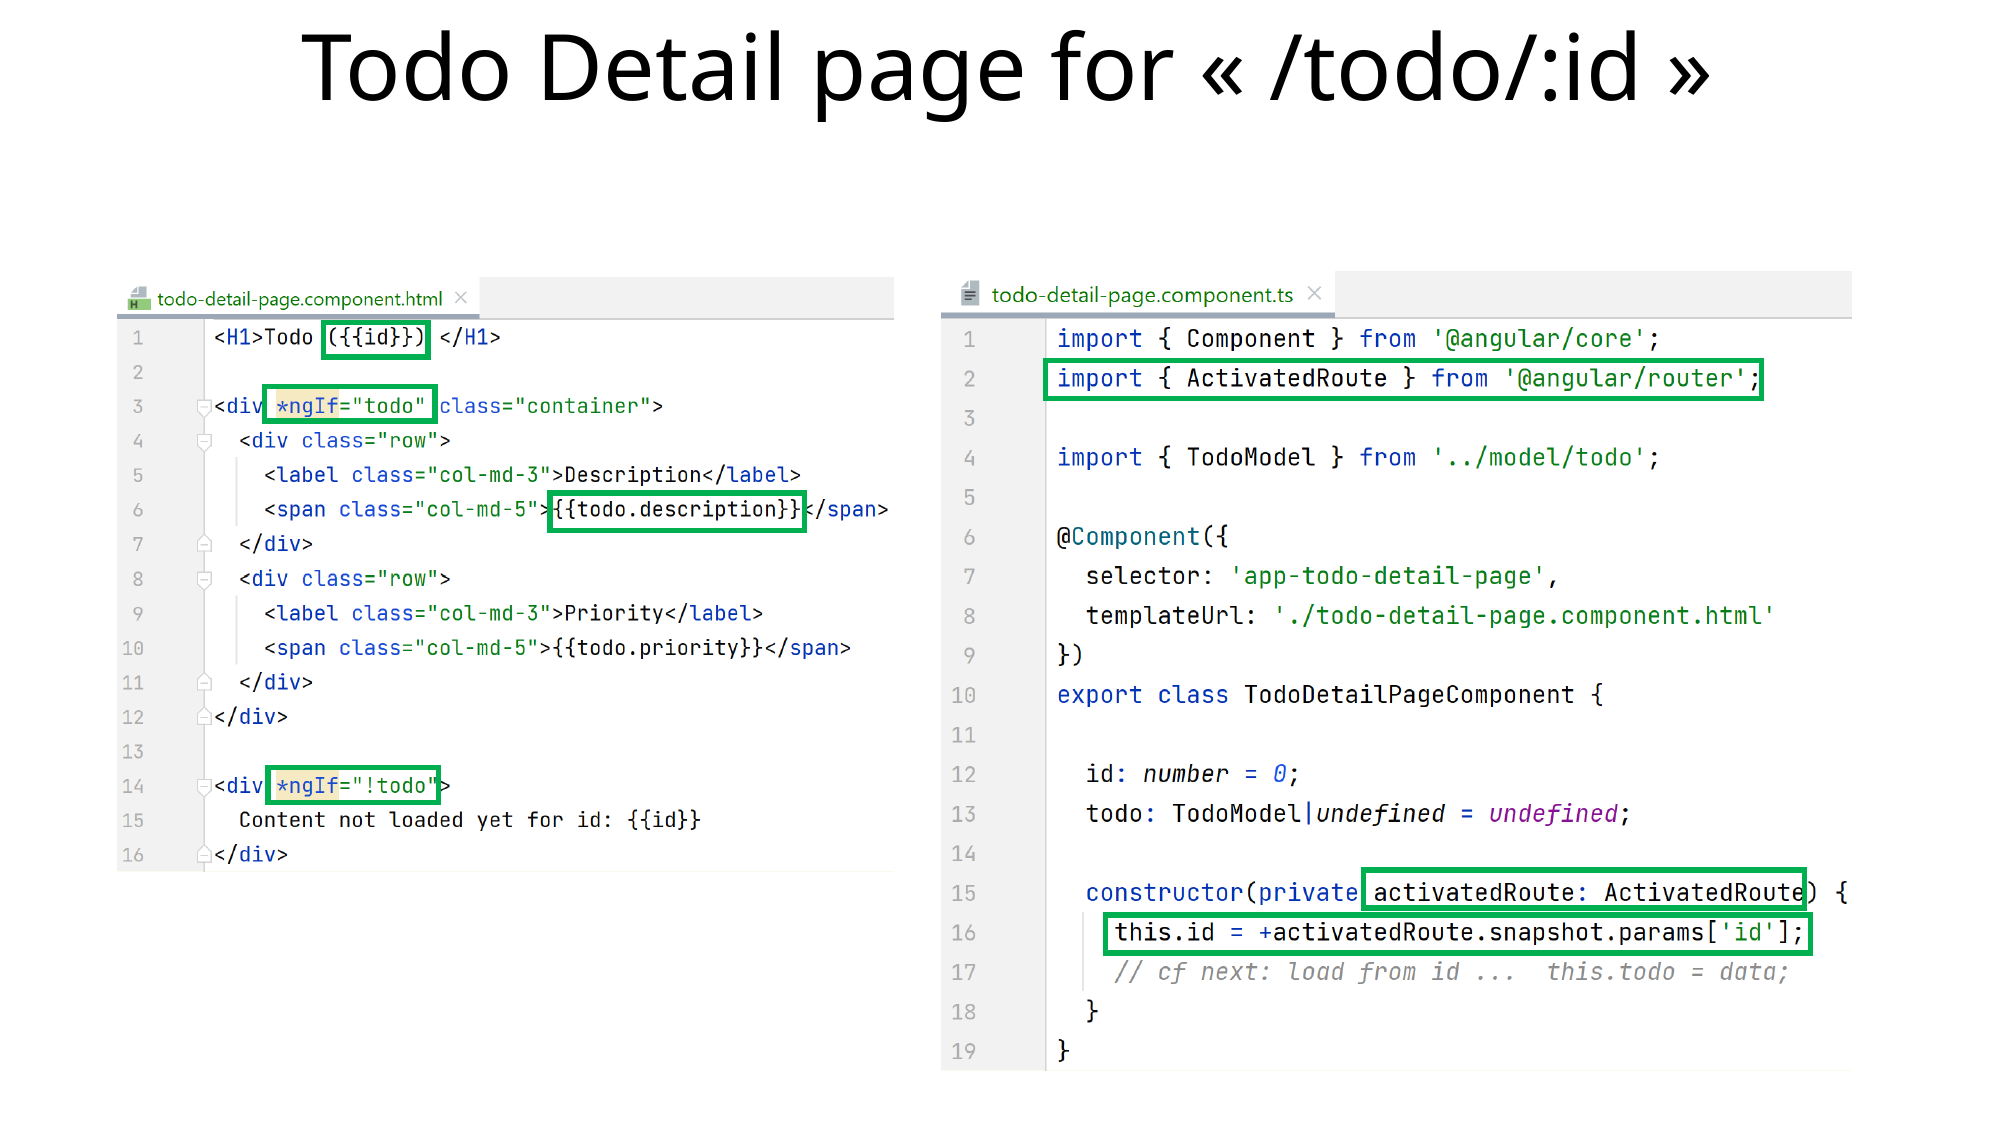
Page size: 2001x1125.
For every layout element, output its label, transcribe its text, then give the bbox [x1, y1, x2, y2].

picture [116, 277, 894, 872]
picture [941, 271, 1852, 1071]
title Todo Detail page for « /todo/:id » [145, 0, 1871, 141]
